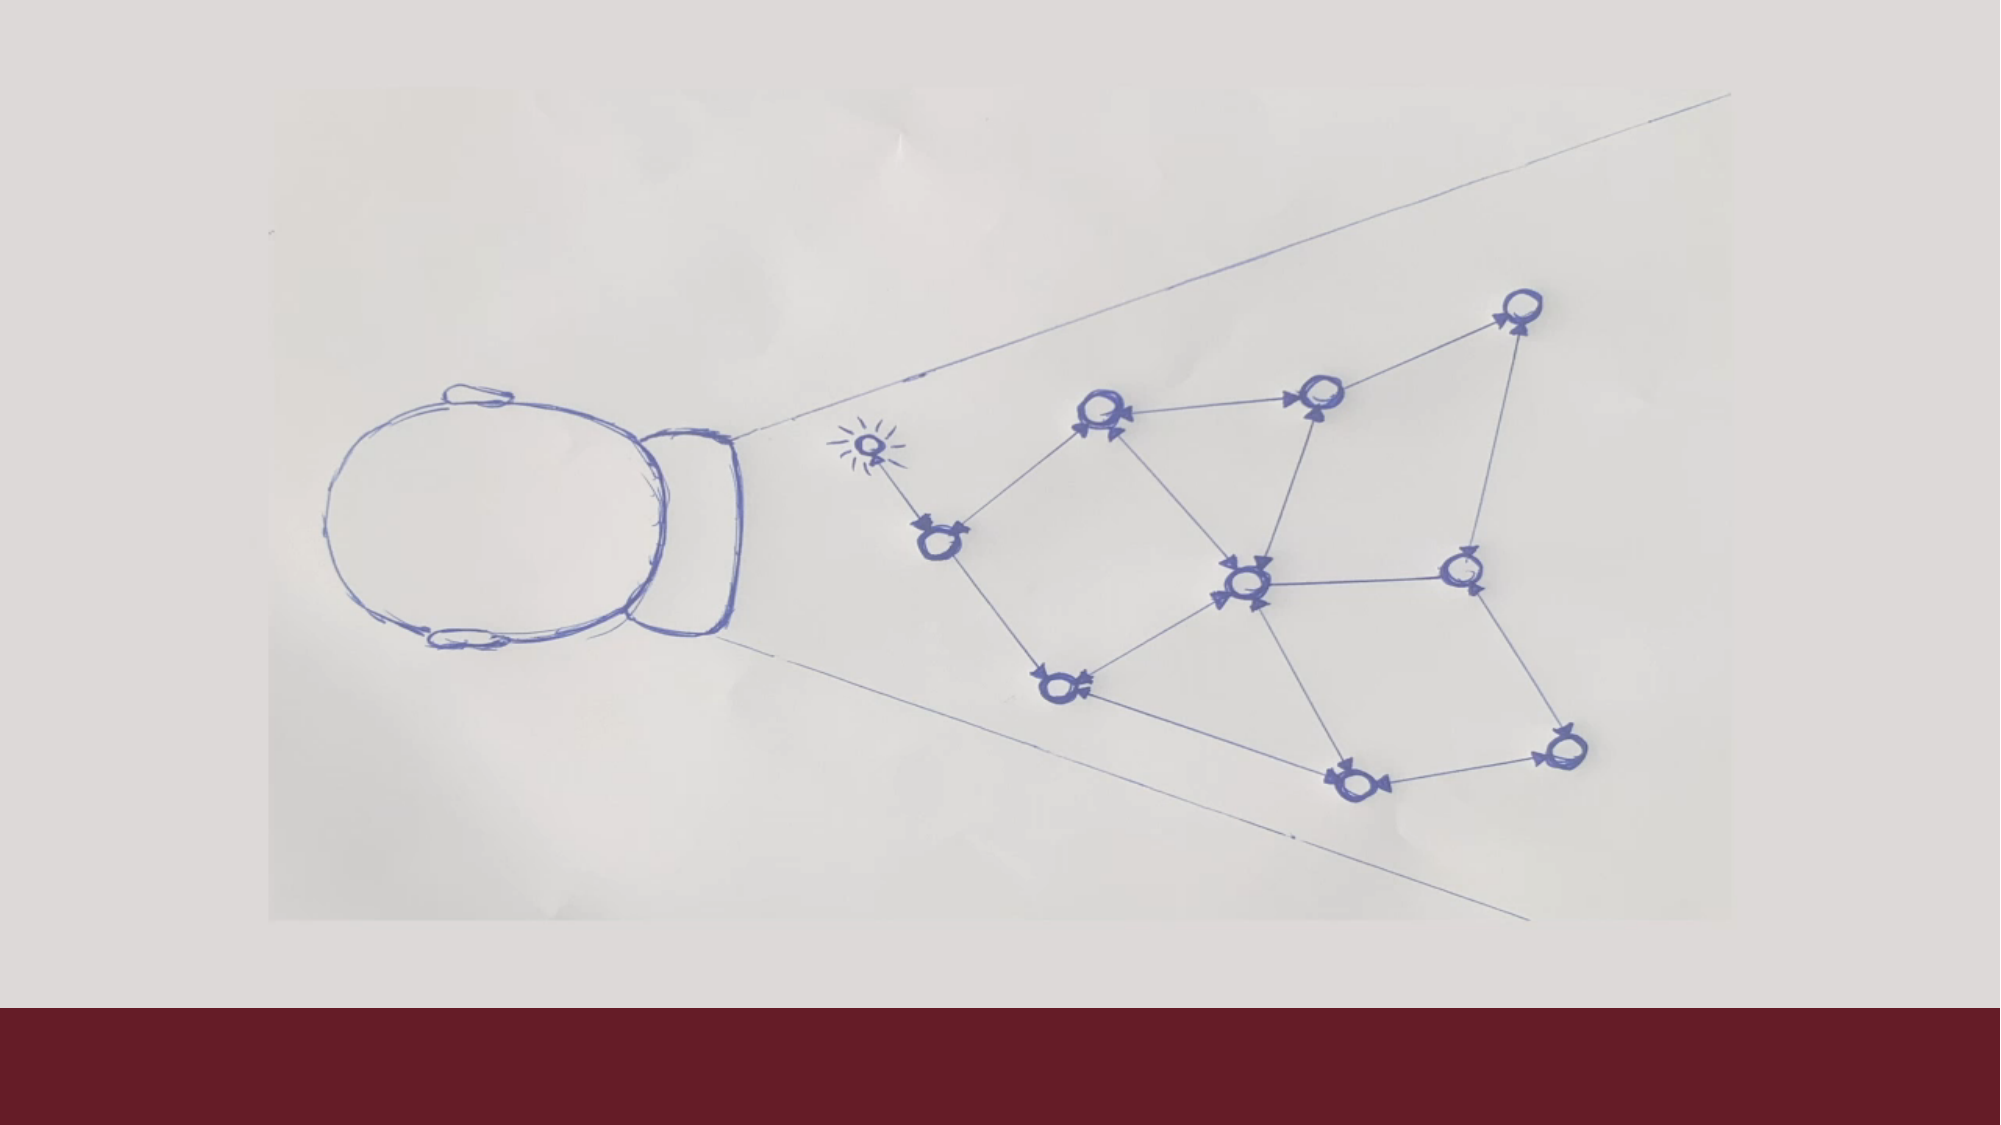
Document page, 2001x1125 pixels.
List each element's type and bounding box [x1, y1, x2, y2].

list [0, 0, 2000, 1008]
